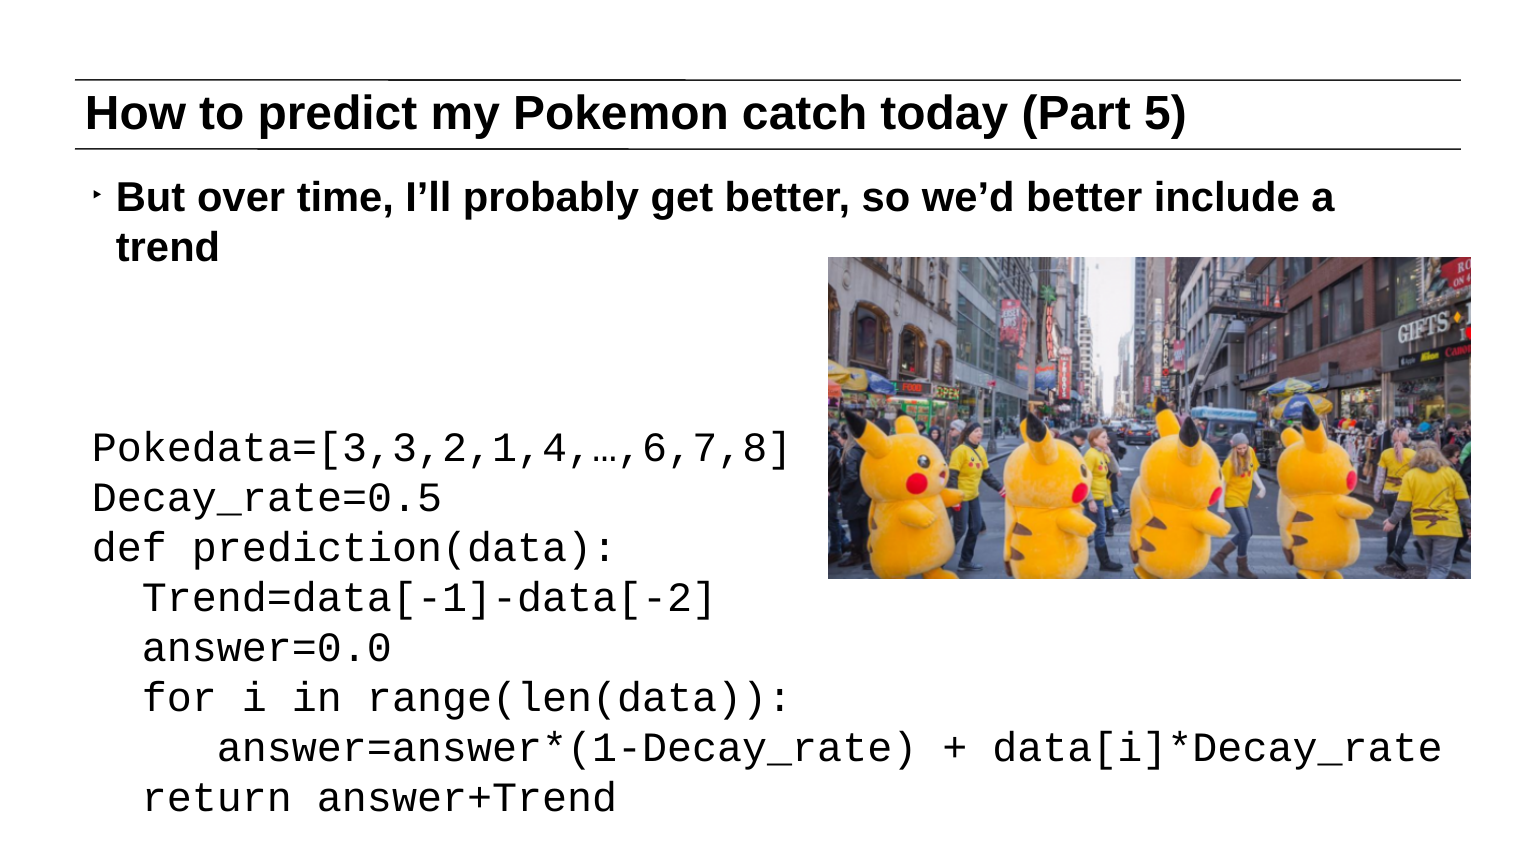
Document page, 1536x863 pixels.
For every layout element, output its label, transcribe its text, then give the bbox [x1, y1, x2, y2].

title How to predict my Pokemon catch today (Part 5) [76, 82, 1369, 160]
list But over time, I’ll probably get better, so we’d better include a trend Pokedata=[3,3,2,1,4,…,6,7,8] Decay_rate=0.5 def prediction(data): Trend=data[-1]-data[-2] answer=0.0 for i in range(len(data)): answer=answer*(1-Decay_rate) + data[i]*Decay_rate return answer+Trend [76, 160, 1460, 823]
picture [827, 257, 1471, 579]
